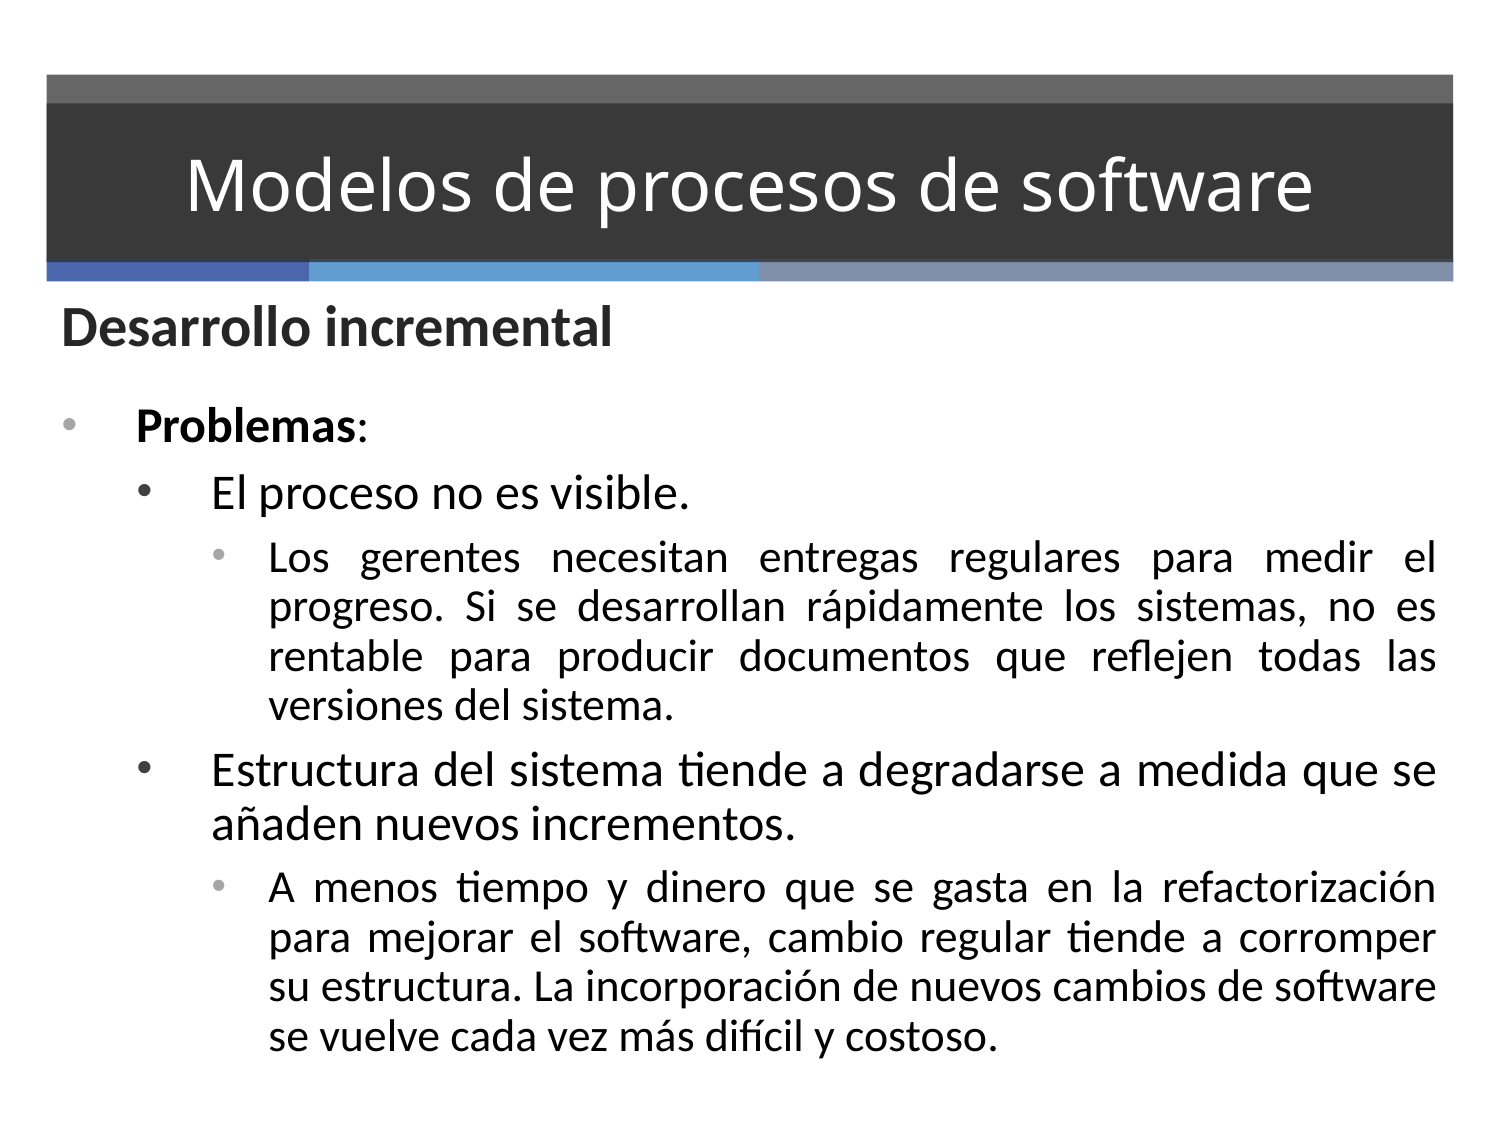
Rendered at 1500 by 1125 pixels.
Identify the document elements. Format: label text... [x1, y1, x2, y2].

list Desarrollo incremental Problemas: El proceso no es visible. Los gerentes necesitan entregas regulares para medir el progreso. Si se desarrollan rápidamente los sistemas, no es rentable para producir documentos que reflejen todas las versiones del sistema. Estructura del sistema tiende a degradarse a medida que se añaden nuevos incrementos. A menos tiempo y dinero que se gasta en la refactorización para mejorar el software, cambio regular tiende a corromper su estructura. La incorporación de nuevos cambios de software se vuelve cada vez más difícil y costoso. [46, 280, 1454, 936]
title Modelos de procesos de software [46, 103, 1454, 263]
